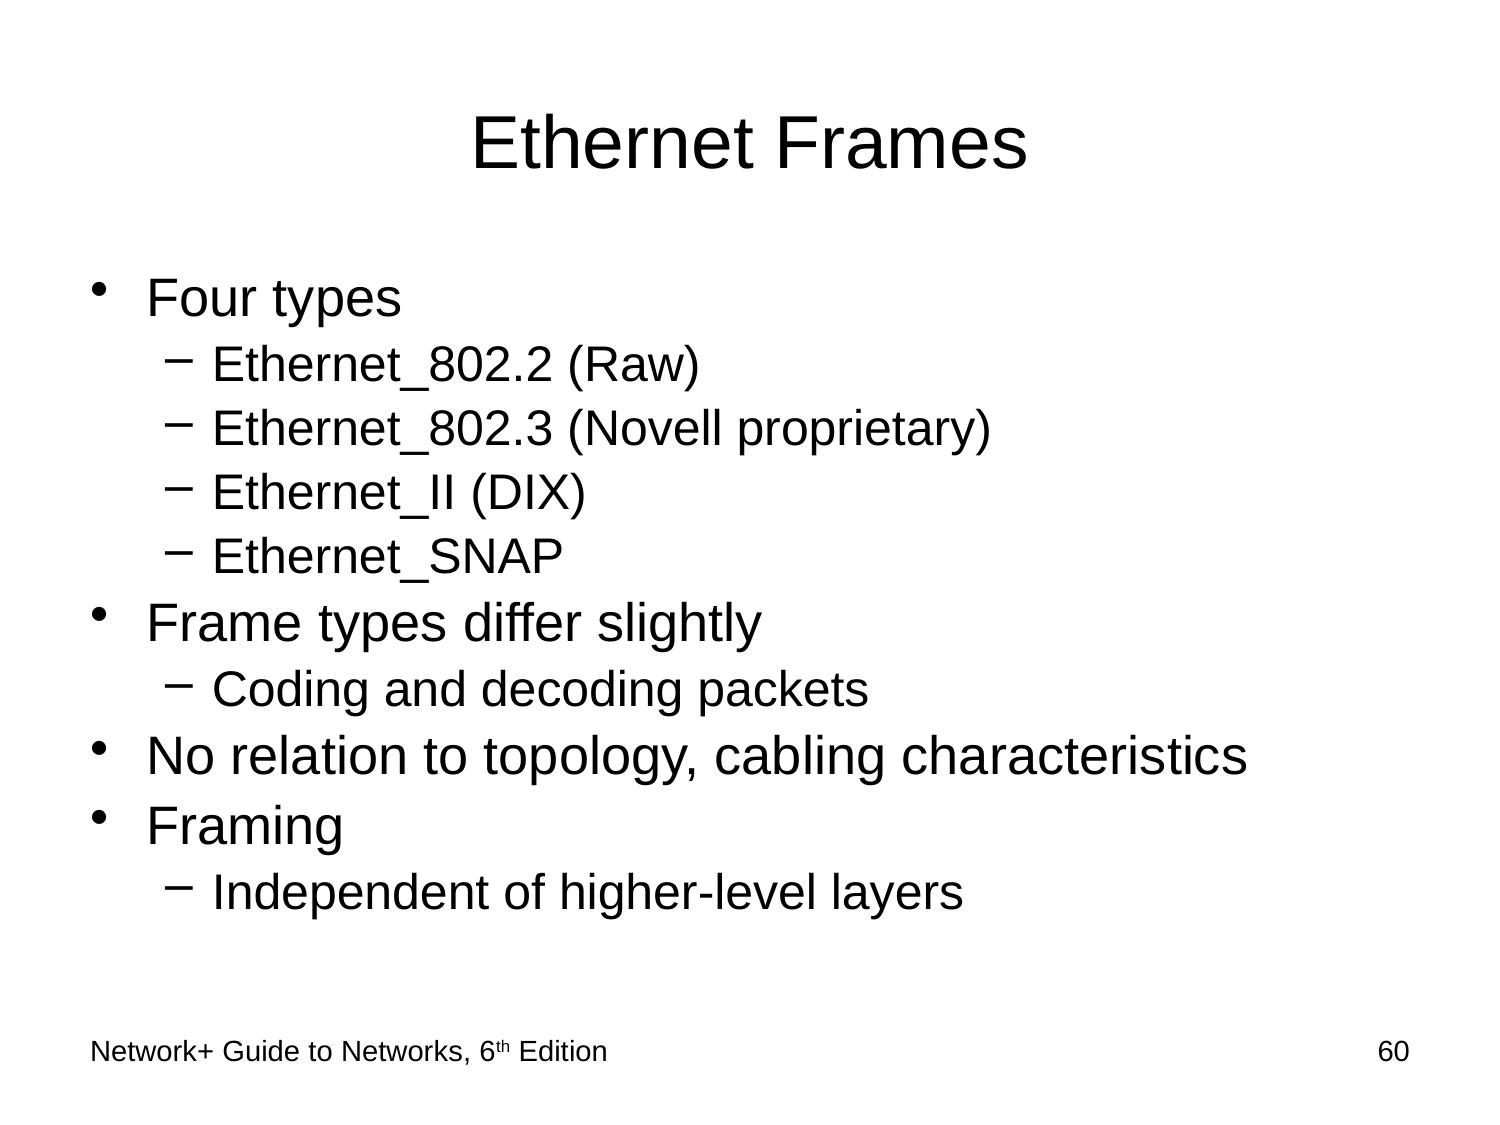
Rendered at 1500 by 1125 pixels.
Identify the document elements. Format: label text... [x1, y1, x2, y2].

slide_number 60 [1074, 1024, 1426, 1103]
footer Network+ Guide to Networks, 6th Edition [74, 1024, 988, 1103]
list Four types Ethernet_802.2 (Raw) Ethernet_802.3 (Novell proprietary) Ethernet_II (DIX) Ethernet_SNAP Frame types differ slightly Coding and decoding packets No relation to topology, cabling characteristics Framing Independent of higher-level layers [75, 262, 1425, 1005]
title Ethernet Frames [75, 45, 1425, 233]
